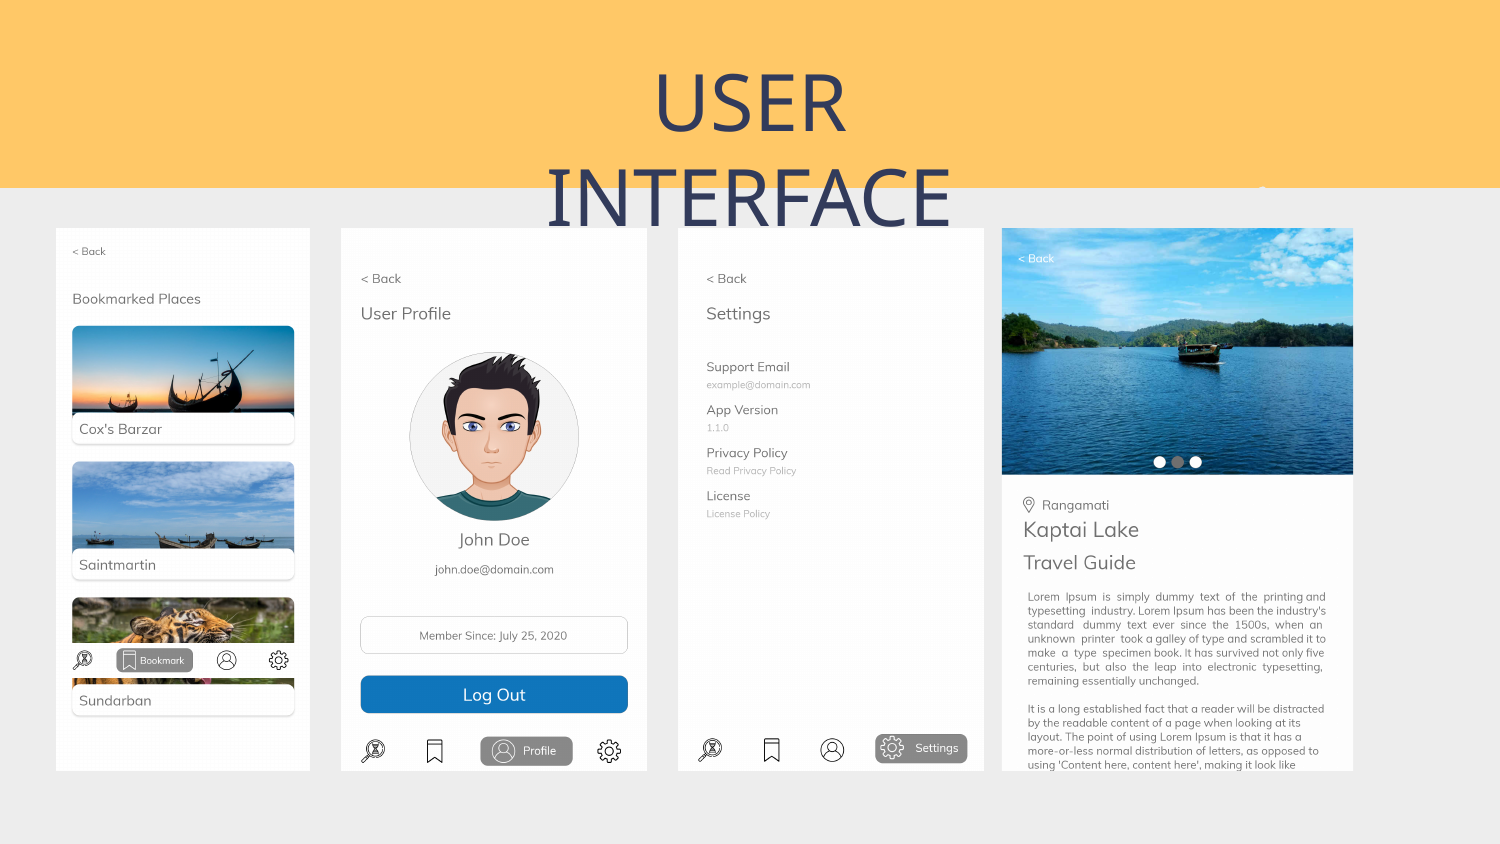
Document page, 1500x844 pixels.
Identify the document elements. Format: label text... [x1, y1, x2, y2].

picture [678, 228, 984, 771]
title USER INTERFACE [474, 37, 1026, 154]
picture [56, 228, 310, 771]
picture [341, 228, 647, 771]
picture [1001, 228, 1354, 771]
